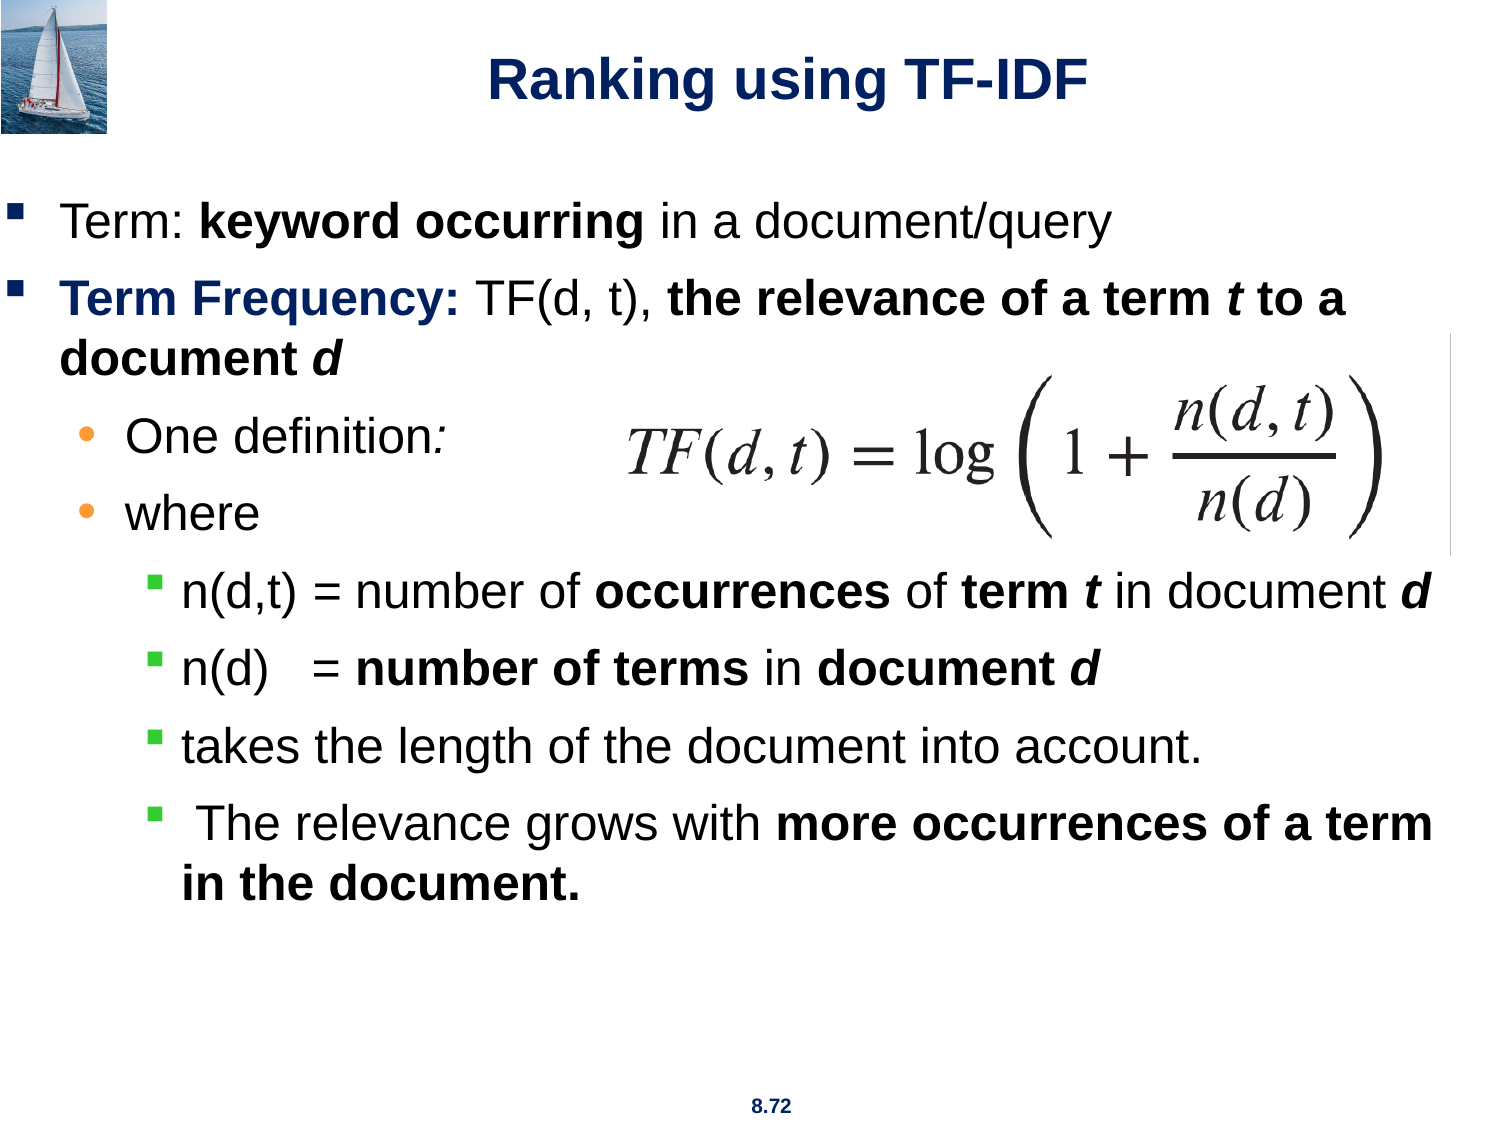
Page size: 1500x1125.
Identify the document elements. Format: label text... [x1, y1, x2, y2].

picture [1, 0, 107, 134]
picture [594, 333, 1452, 556]
title Ranking using TF-IDF [125, 18, 1452, 120]
list Term: keyword occurring in a document/query Term Frequency: TF(d, t), the relevance of a term t to a document d One definition: where n(d,t) = number of occurrences of term t in document d n(d) = number of terms in document d takes the length of the document into account. The relevance grows with more occurrences of a term in the document. [0, 180, 1451, 1062]
